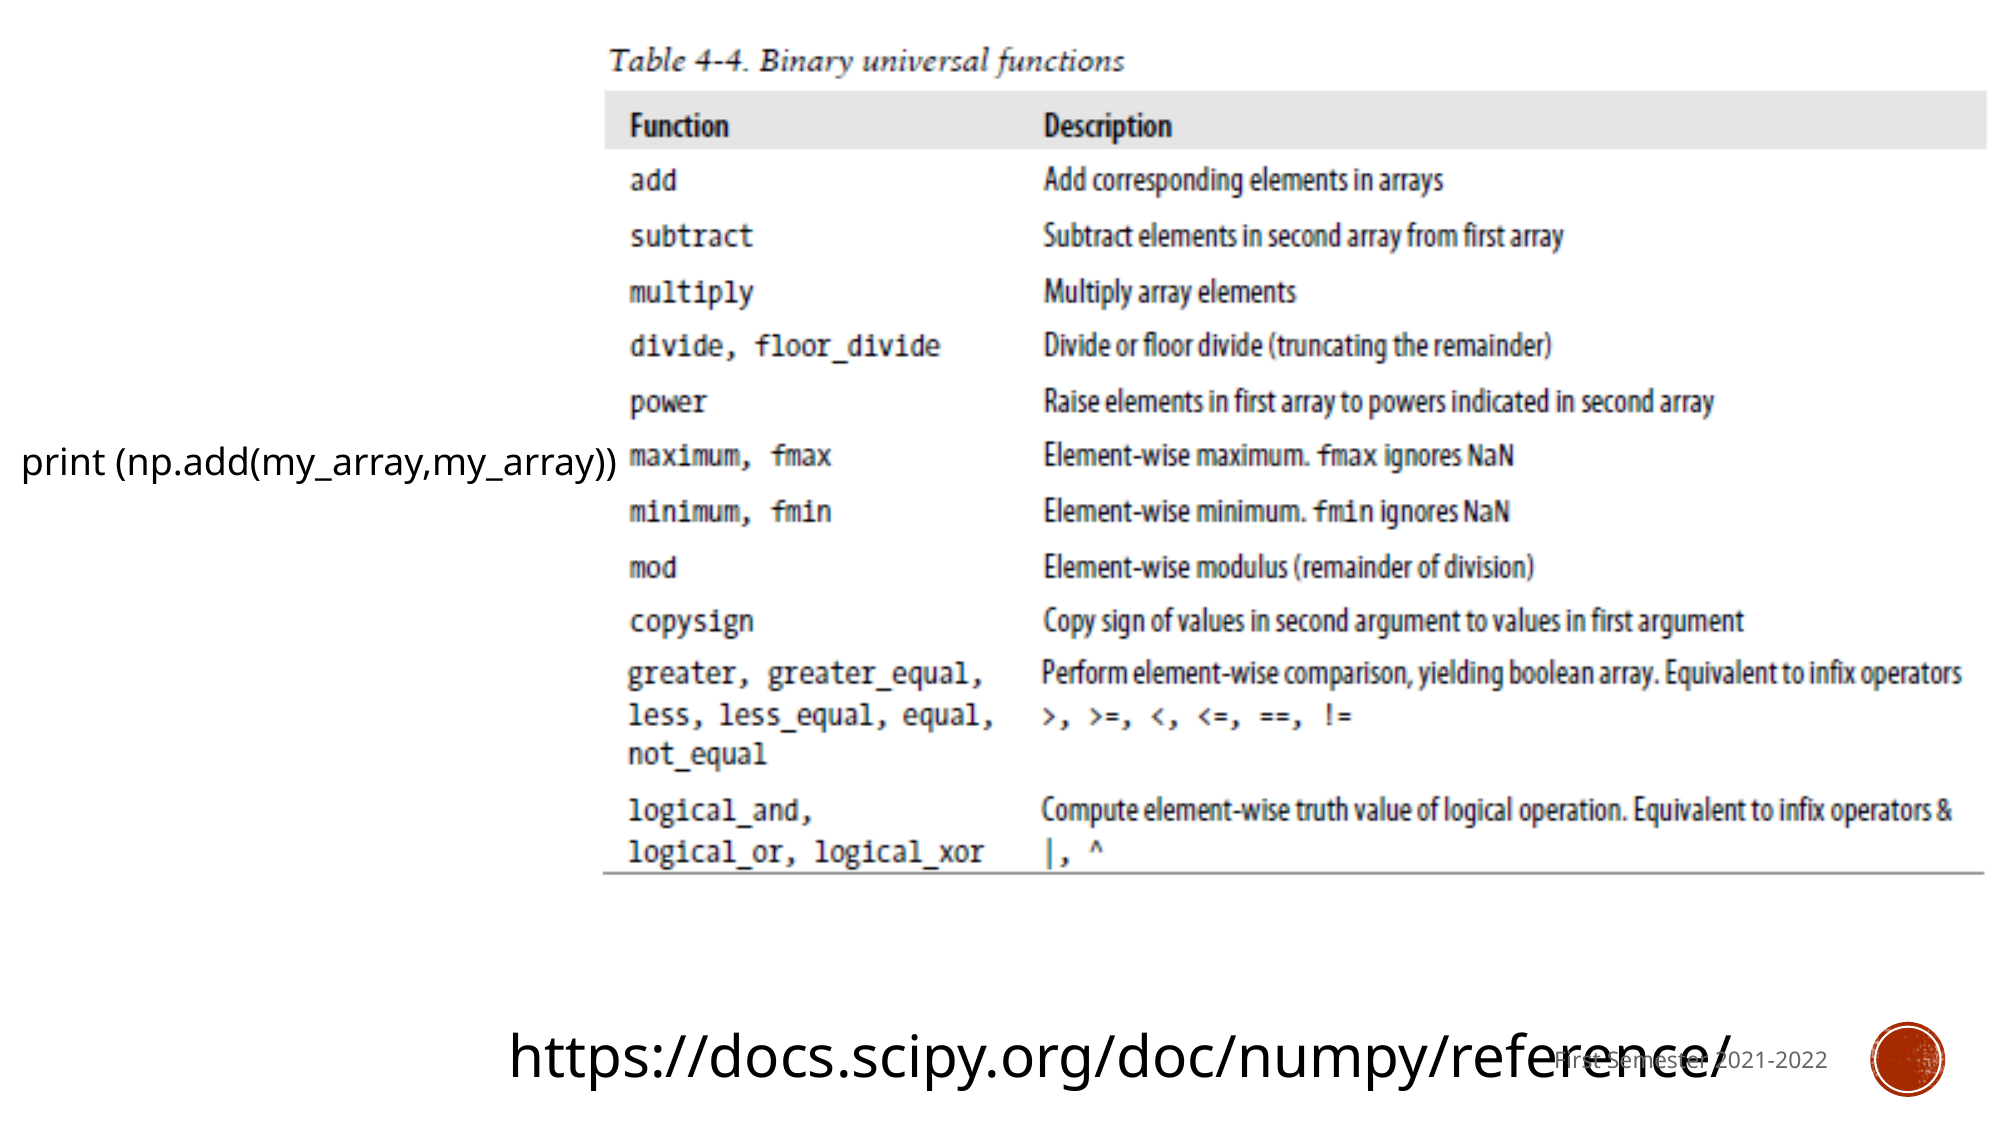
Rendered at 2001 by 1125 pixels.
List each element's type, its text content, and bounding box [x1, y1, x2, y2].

text_box https://docs.scipy.org/doc/numpy/reference/ [493, 1012, 1848, 1097]
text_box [599, 31, 1998, 903]
text_box print (np.add(my_array,my_array)) [6, 430, 596, 491]
slide_number First Semester 2021-2022 [1306, 1028, 1844, 1089]
